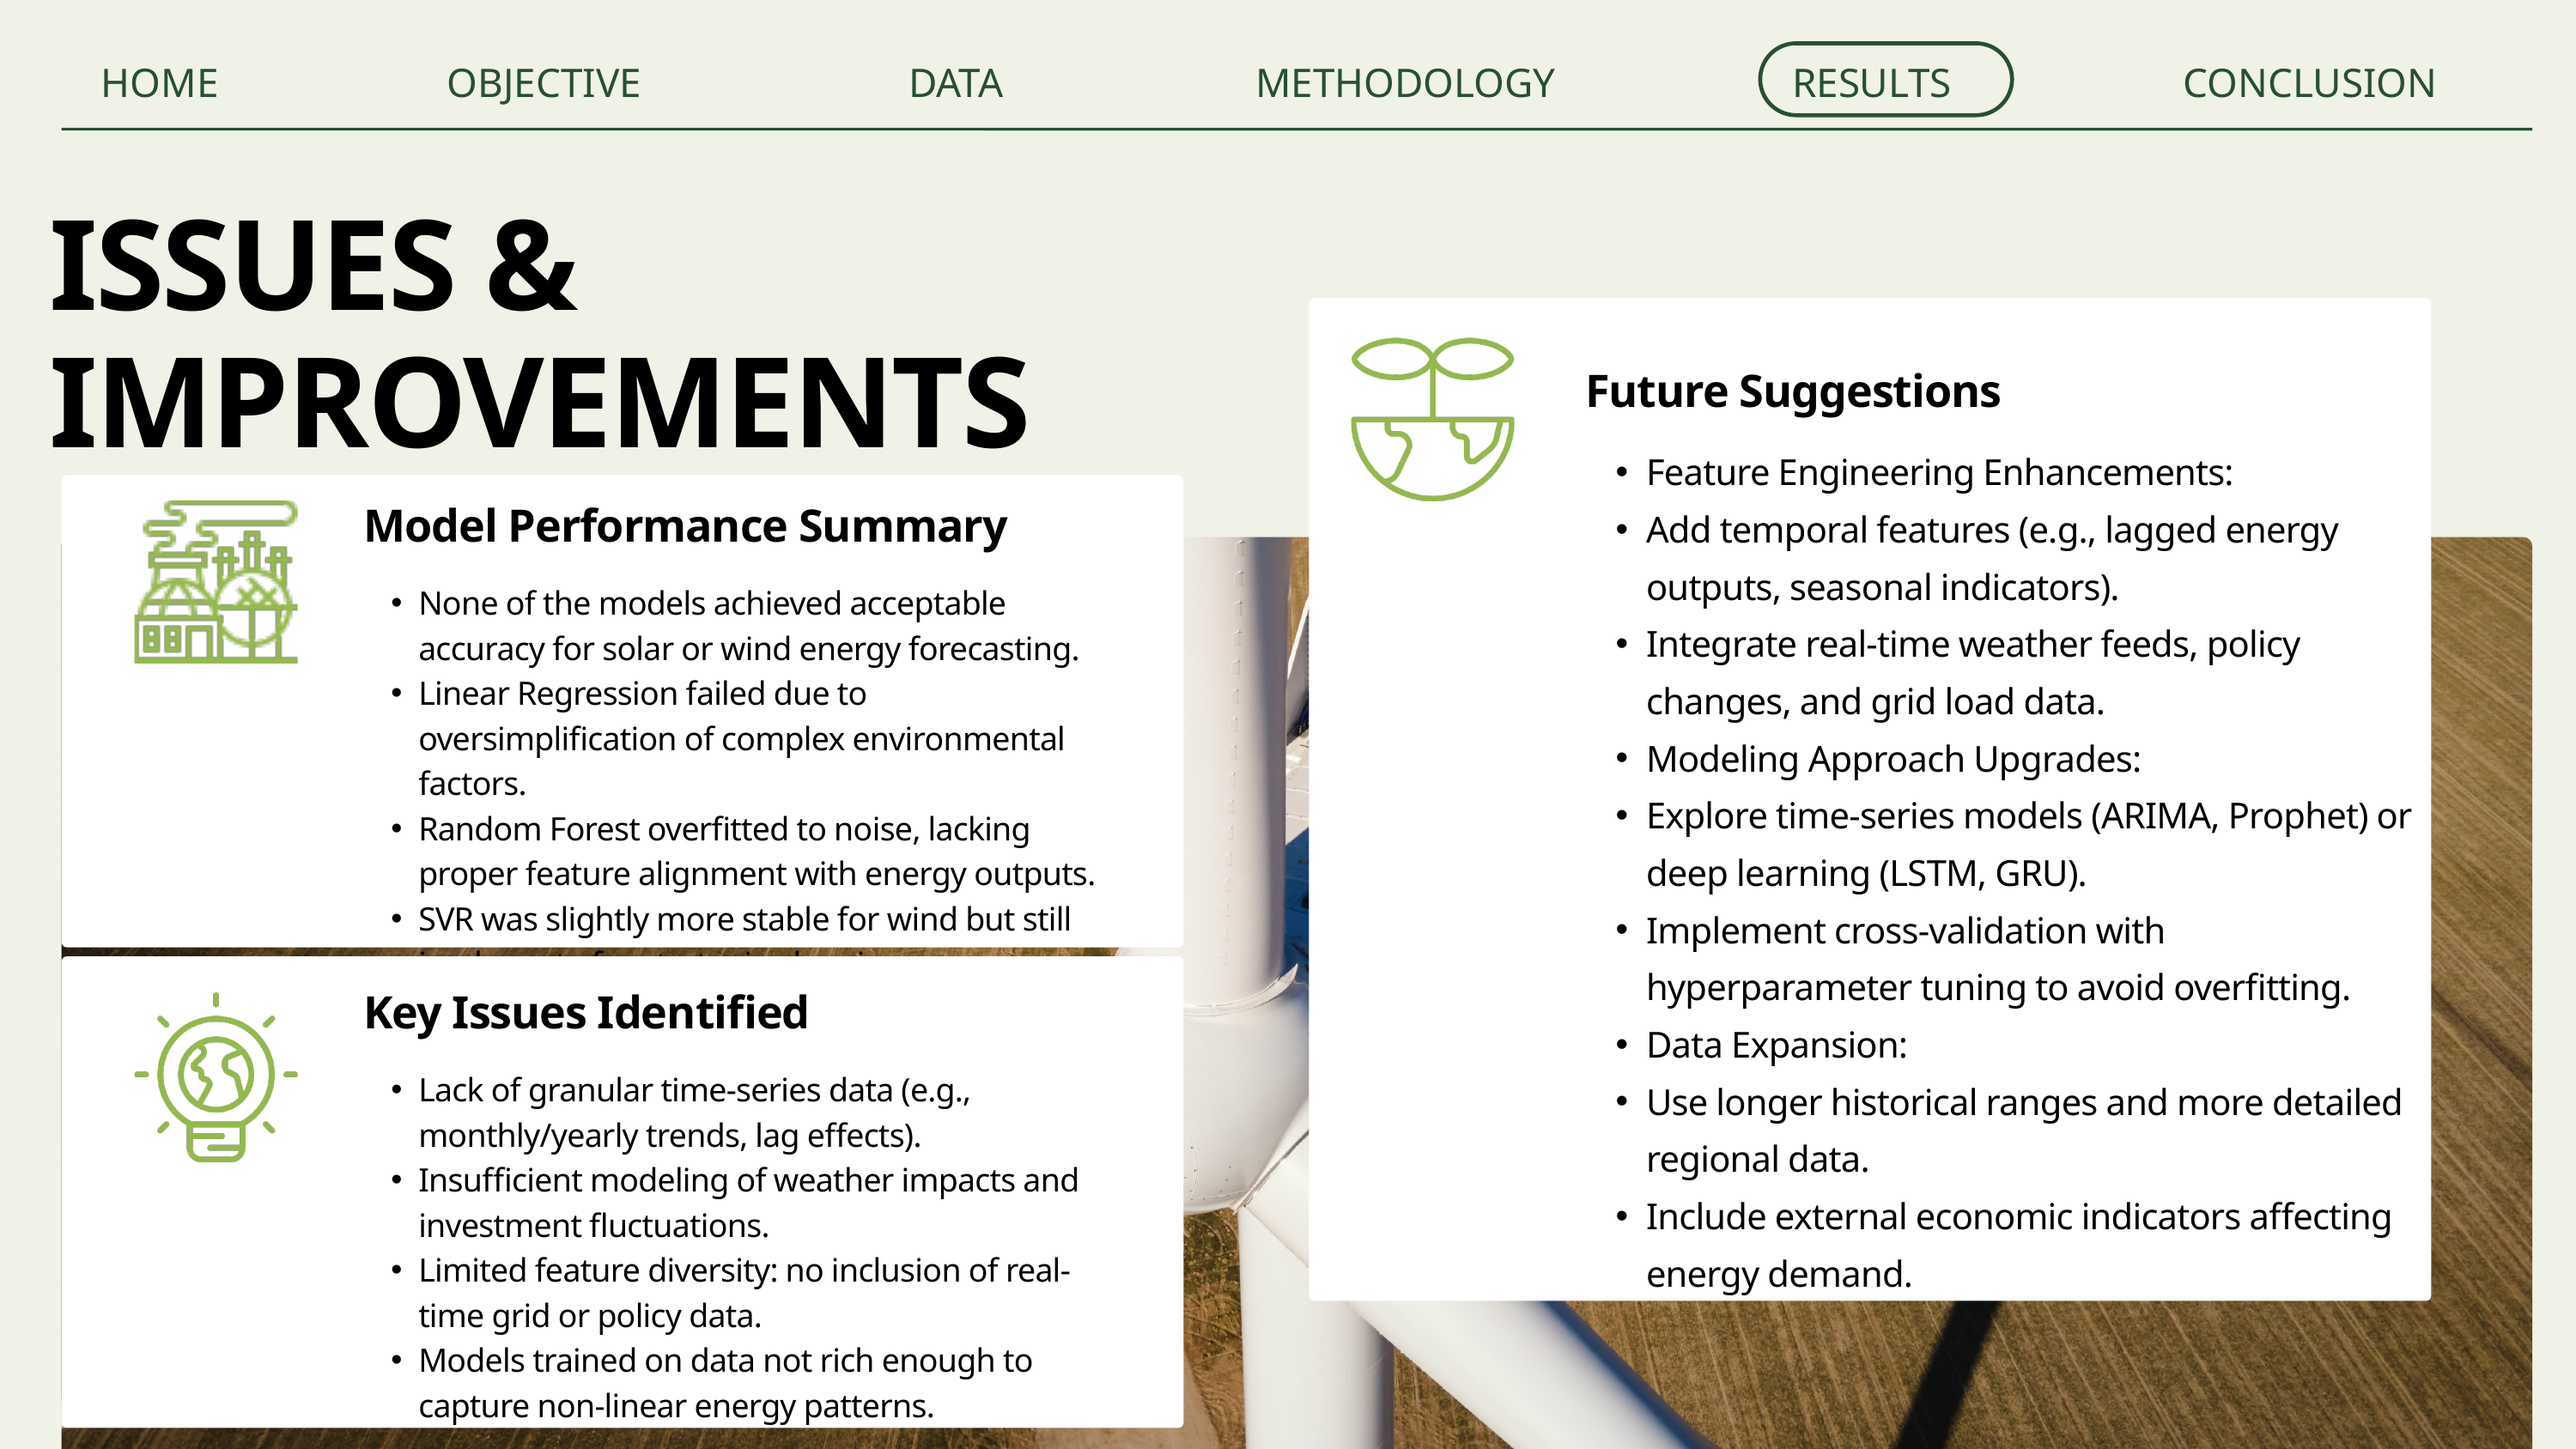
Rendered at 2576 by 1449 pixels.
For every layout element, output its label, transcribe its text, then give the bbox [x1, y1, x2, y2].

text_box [61, 955, 1184, 1428]
text_box METHODOLOGY [1255, 50, 1595, 106]
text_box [61, 475, 1184, 955]
text_box HOME [100, 50, 250, 106]
text_box OBJECTIVE [447, 50, 712, 106]
text_box DATA [908, 50, 1059, 106]
text_box CONCLUSION [2183, 50, 2475, 106]
text_box ISSUES & IMPROVEMENTS [49, 197, 1231, 473]
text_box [1759, 43, 2013, 116]
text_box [61, 537, 2533, 1449]
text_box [1309, 297, 2432, 1332]
